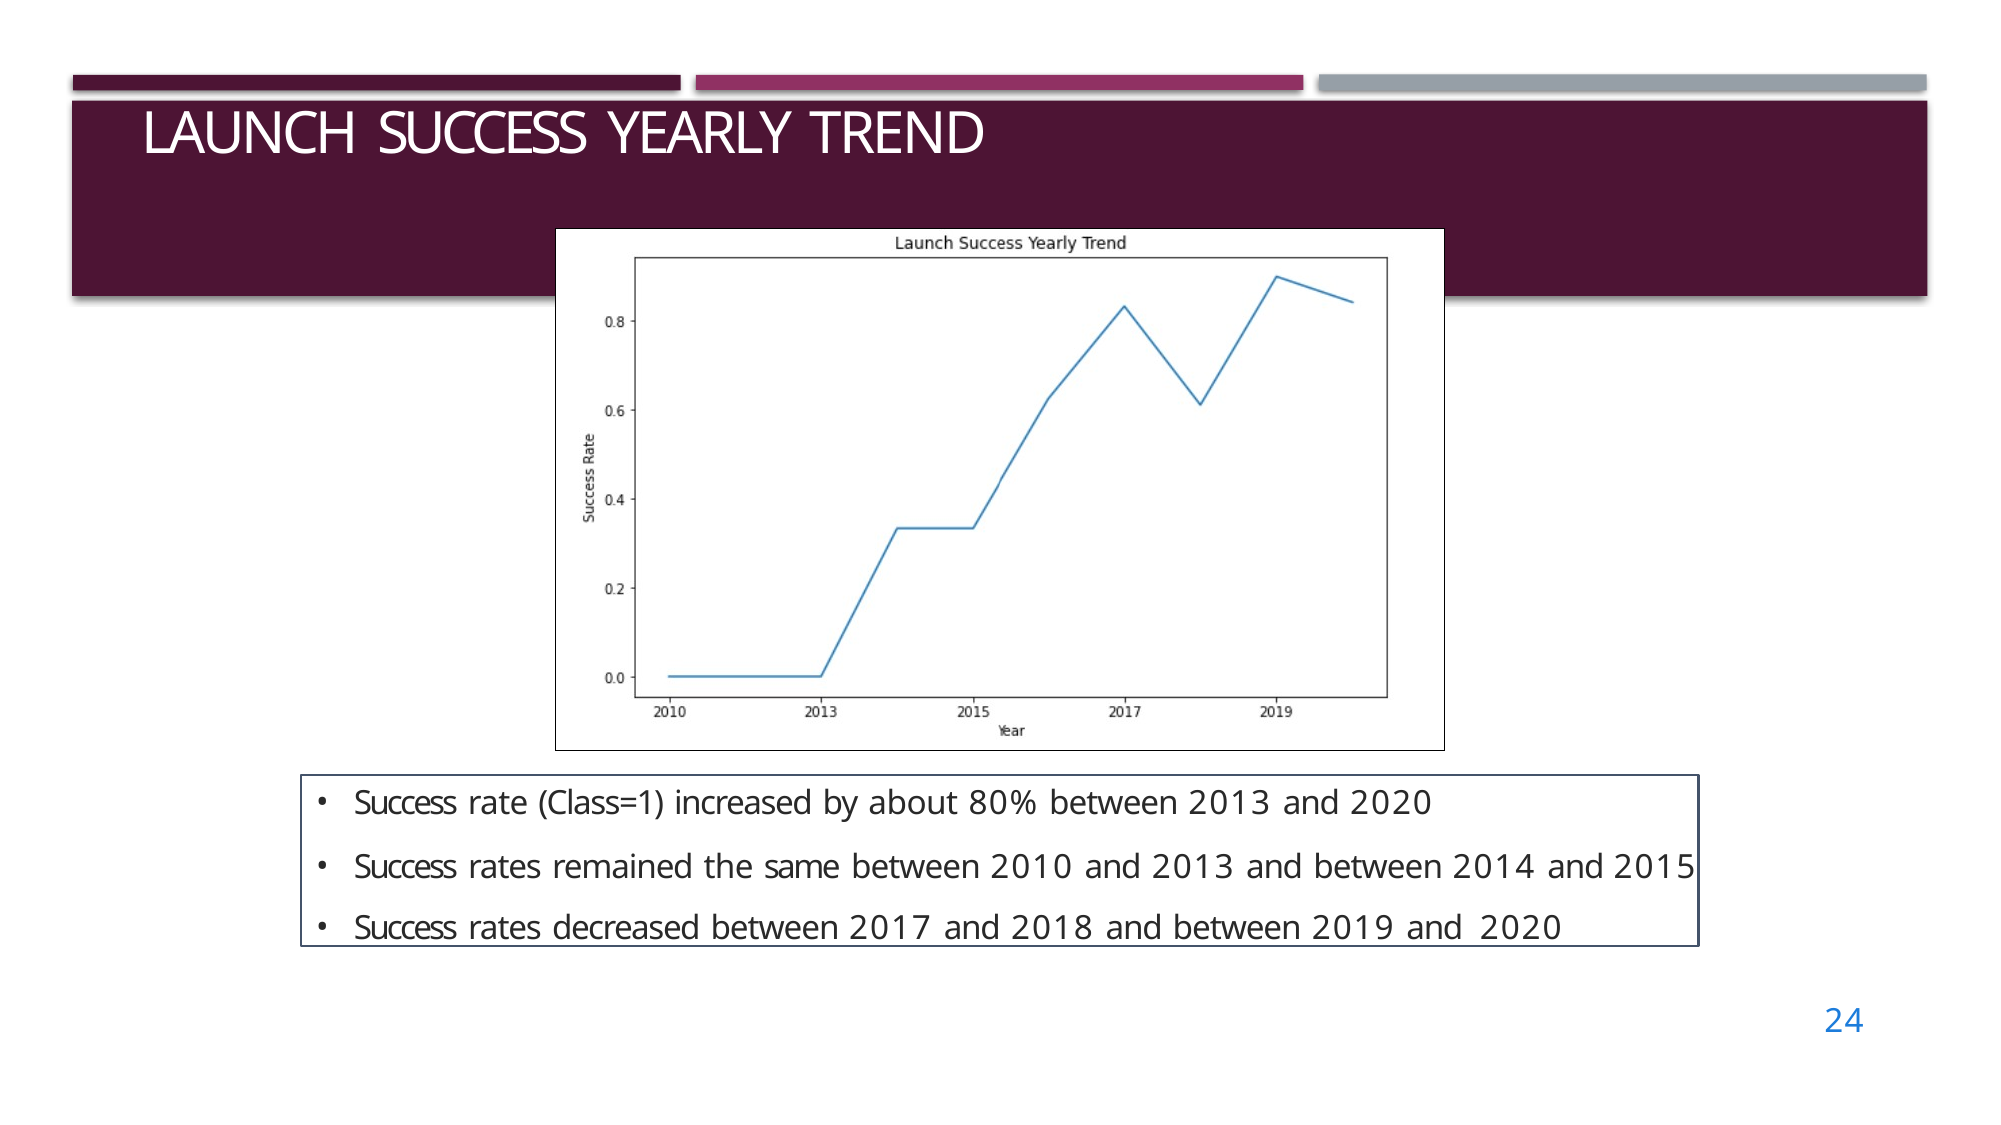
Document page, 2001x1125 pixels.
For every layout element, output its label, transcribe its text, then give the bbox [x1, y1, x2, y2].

text_box Success rate (Class=1) increased by about 80% between 2013 and 2020 Success rates remained the same between 2010 and 2013 and between 2014 and 2015 Success rates decreased between 2017 and 2018 and between 2019 and 2020 [301, 774, 1699, 947]
title Launch Success Yearly Trend [139, 0, 1091, 166]
picture [555, 228, 1445, 751]
text_box 24 [1822, 997, 1867, 1040]
